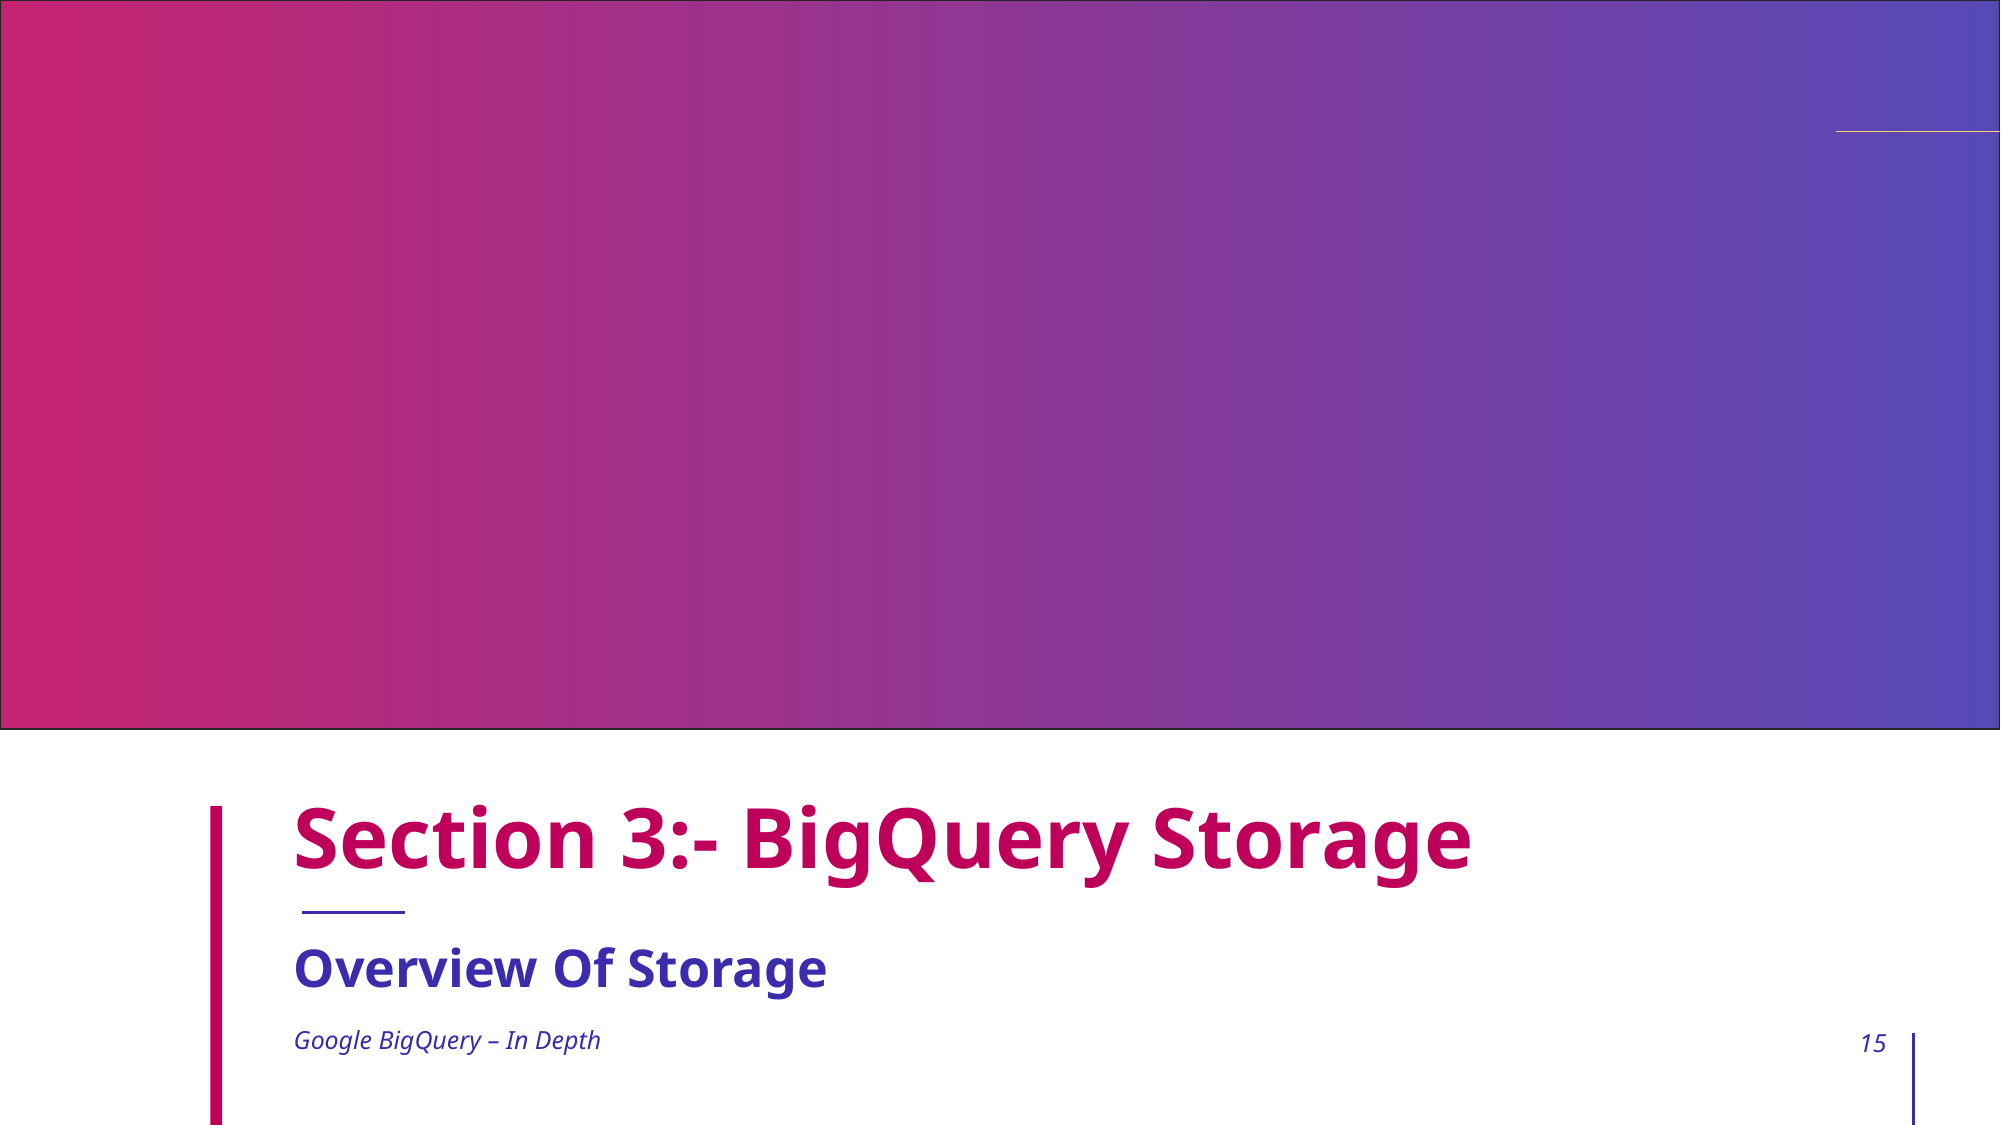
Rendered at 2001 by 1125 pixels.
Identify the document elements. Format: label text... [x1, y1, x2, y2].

list Overview Of Storage [278, 935, 1819, 1022]
footer Google BigQuery – In Depth [278, 1022, 708, 1074]
slide_number 15 [1451, 1015, 1902, 1075]
title Section 3:- BigQuery Storage [278, 744, 1819, 895]
